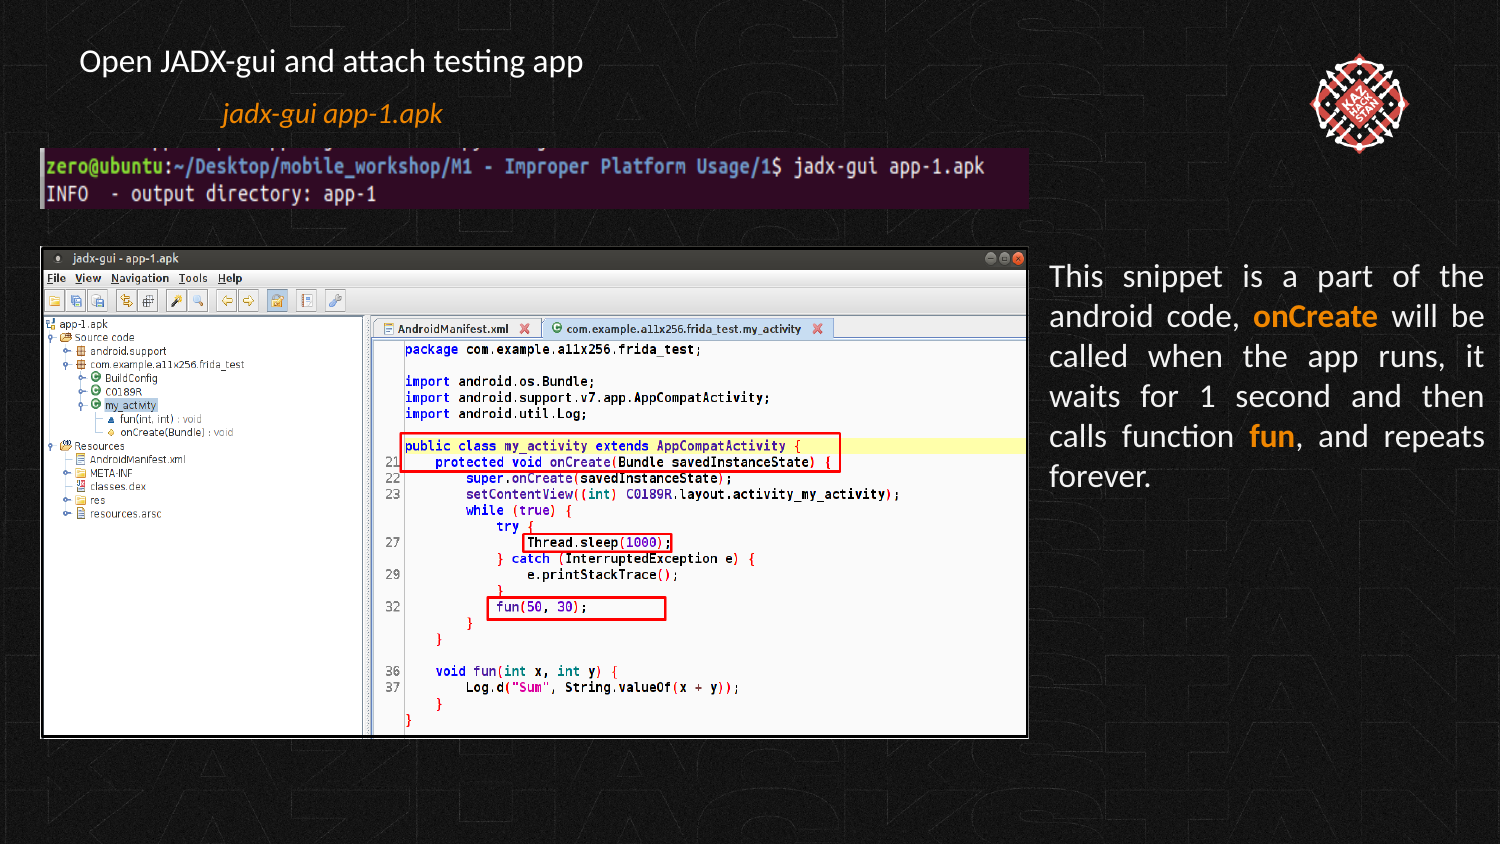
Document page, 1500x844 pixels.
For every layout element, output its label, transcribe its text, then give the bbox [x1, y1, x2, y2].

text_box Open JADX-gui and attach testing app [64, 32, 600, 87]
text_box jadx-gui app-1.apk [207, 87, 459, 138]
picture [0, 0, 1500, 844]
text_box This snippet is a part of the android code, onCreate will be called when the app runs, it waits for 1 second and then calls function fun, and repeats forever. [1034, 246, 1500, 502]
